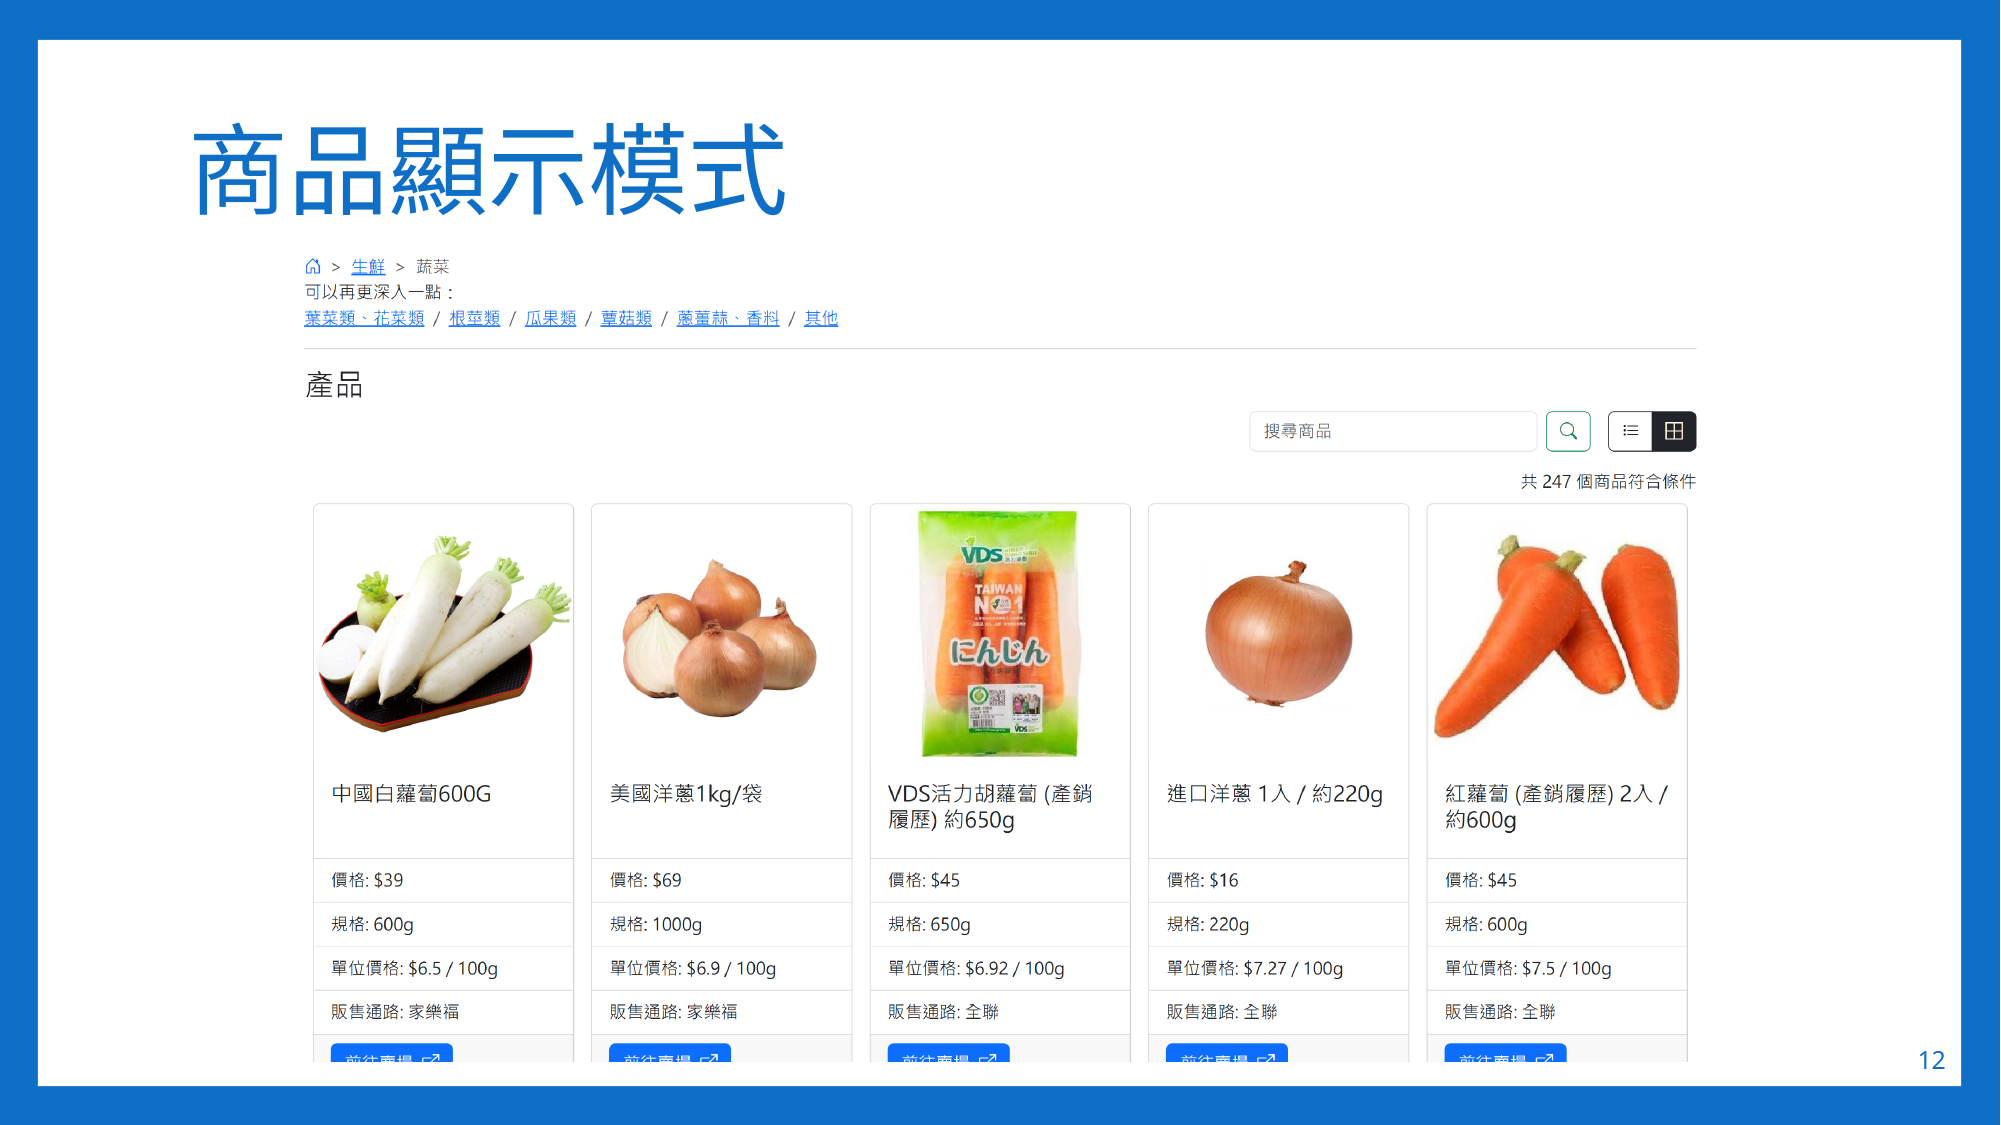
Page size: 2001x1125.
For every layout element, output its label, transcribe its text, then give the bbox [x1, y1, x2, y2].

title 商品顯示模式 [173, 59, 1827, 237]
picture [290, 235, 1709, 1062]
slide_number 12 [1681, 1026, 1961, 1087]
